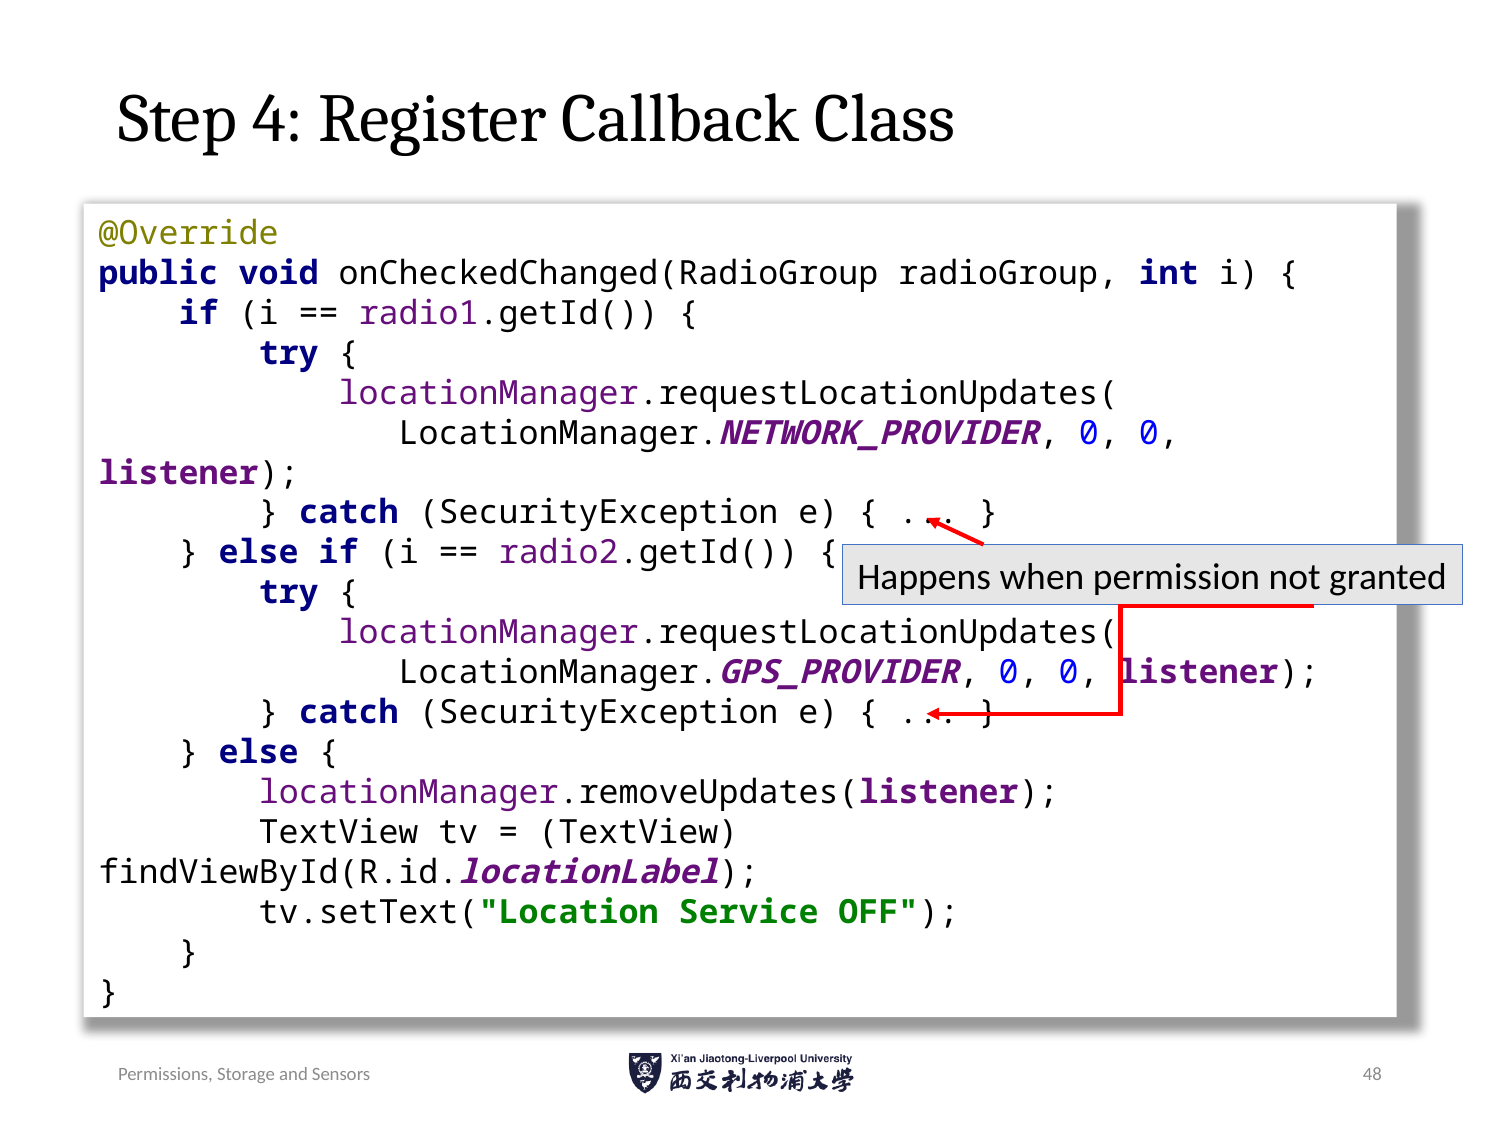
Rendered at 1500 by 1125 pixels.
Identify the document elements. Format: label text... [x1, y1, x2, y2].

slide_number 48 [1059, 1042, 1397, 1103]
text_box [926, 605, 1315, 714]
picture [625, 1049, 857, 1096]
text_box Happens when permission not granted [842, 544, 1463, 605]
text_box @Override public void onCheckedChanged(RadioGroup radioGroup, int i) { if (i == radio1.getId()) { try { locationManager.requestLocationUpdates( LocationManager.NETWORK_PROVIDER, 0, 0, listener); } catch (SecurityException e) { ... } } else if (i == radio2.getId()) { try { locationManager.requestLocationUpdates( LocationManager.GPS_PROVIDER, 0, 0, listener); } catch (SecurityException e) { ... } } else { locationManager.removeUpdates(listener); TextView tv = (TextView) findViewById(R.id.locationLabel); tv.setText("Location Service OFF"); } } [83, 203, 1397, 1018]
title Step 4: Register Callback Class [103, 59, 1397, 178]
slide_number Permissions, Storage and Sensors [103, 1042, 441, 1103]
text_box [926, 517, 984, 545]
